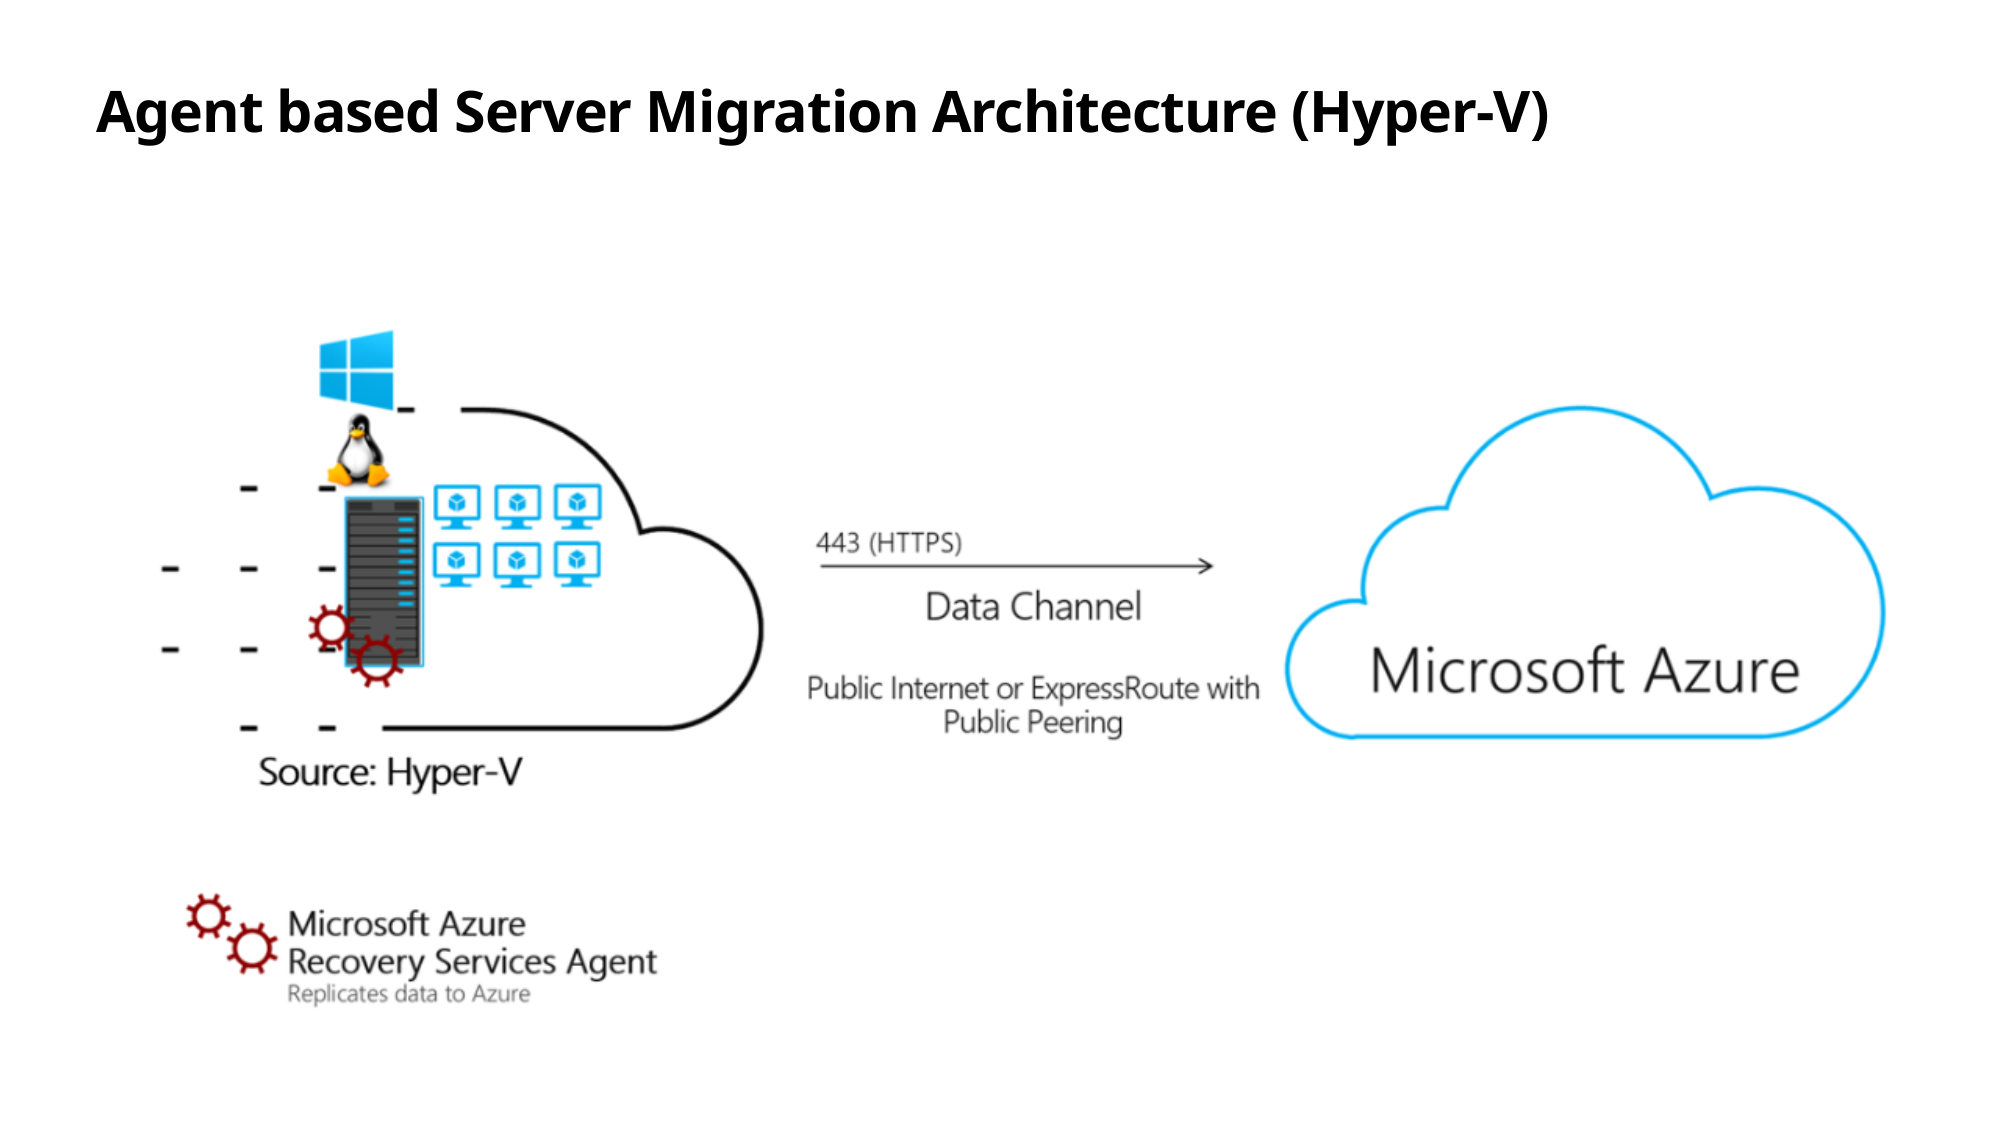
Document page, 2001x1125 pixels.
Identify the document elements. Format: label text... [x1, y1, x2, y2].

title Agent based Server Migration Architecture (Hyper-V) [96, 75, 1904, 146]
picture [96, 271, 1889, 1017]
